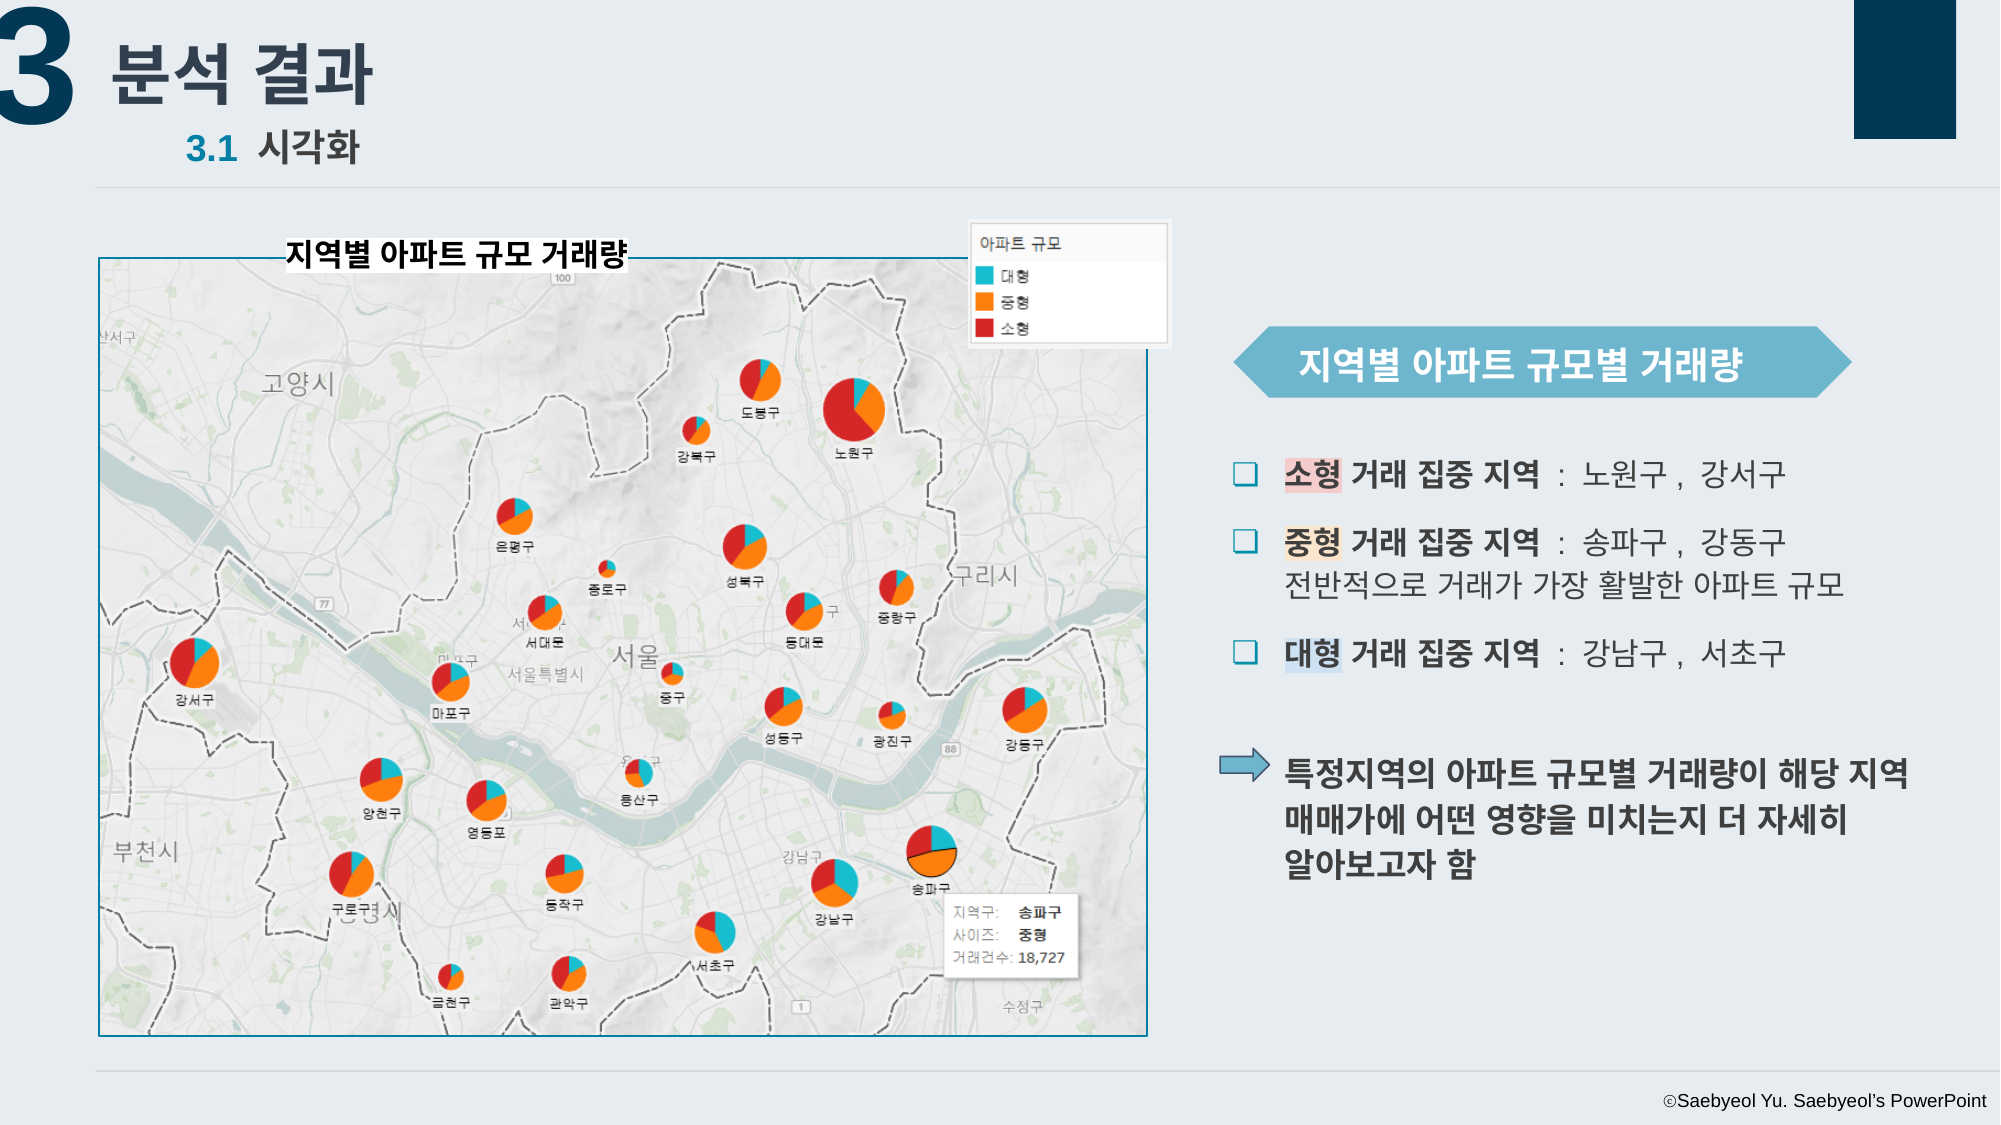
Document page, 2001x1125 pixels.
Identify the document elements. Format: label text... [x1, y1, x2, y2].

text_box [1261, 326, 1825, 334]
text_box 분석 결과 [95, 24, 468, 116]
text_box 지역별 아파트 규모별 거래량 [1208, 334, 1876, 395]
text_box 지역별 아파트 규모 거래량 [174, 227, 740, 257]
text_box 3.1 시각화 [95, 116, 480, 177]
text_box [1220, 748, 1270, 782]
text_box 소형 거래 집중 지역 : 노원구, 강서구 중형 거래 집중 지역 : 송파구, 강동구 전반적으로 거래가 가장 활발한 아파트 규모 대형 거래 집중 지역 : 강남구, 서초구 특정지역의 아파트 규모별 거래량이 해당 지역 매매가에 어떤 영향을 미치는지 더 자세히 알아보고자 함 [1194, 440, 1929, 900]
picture [101, 219, 1172, 1034]
